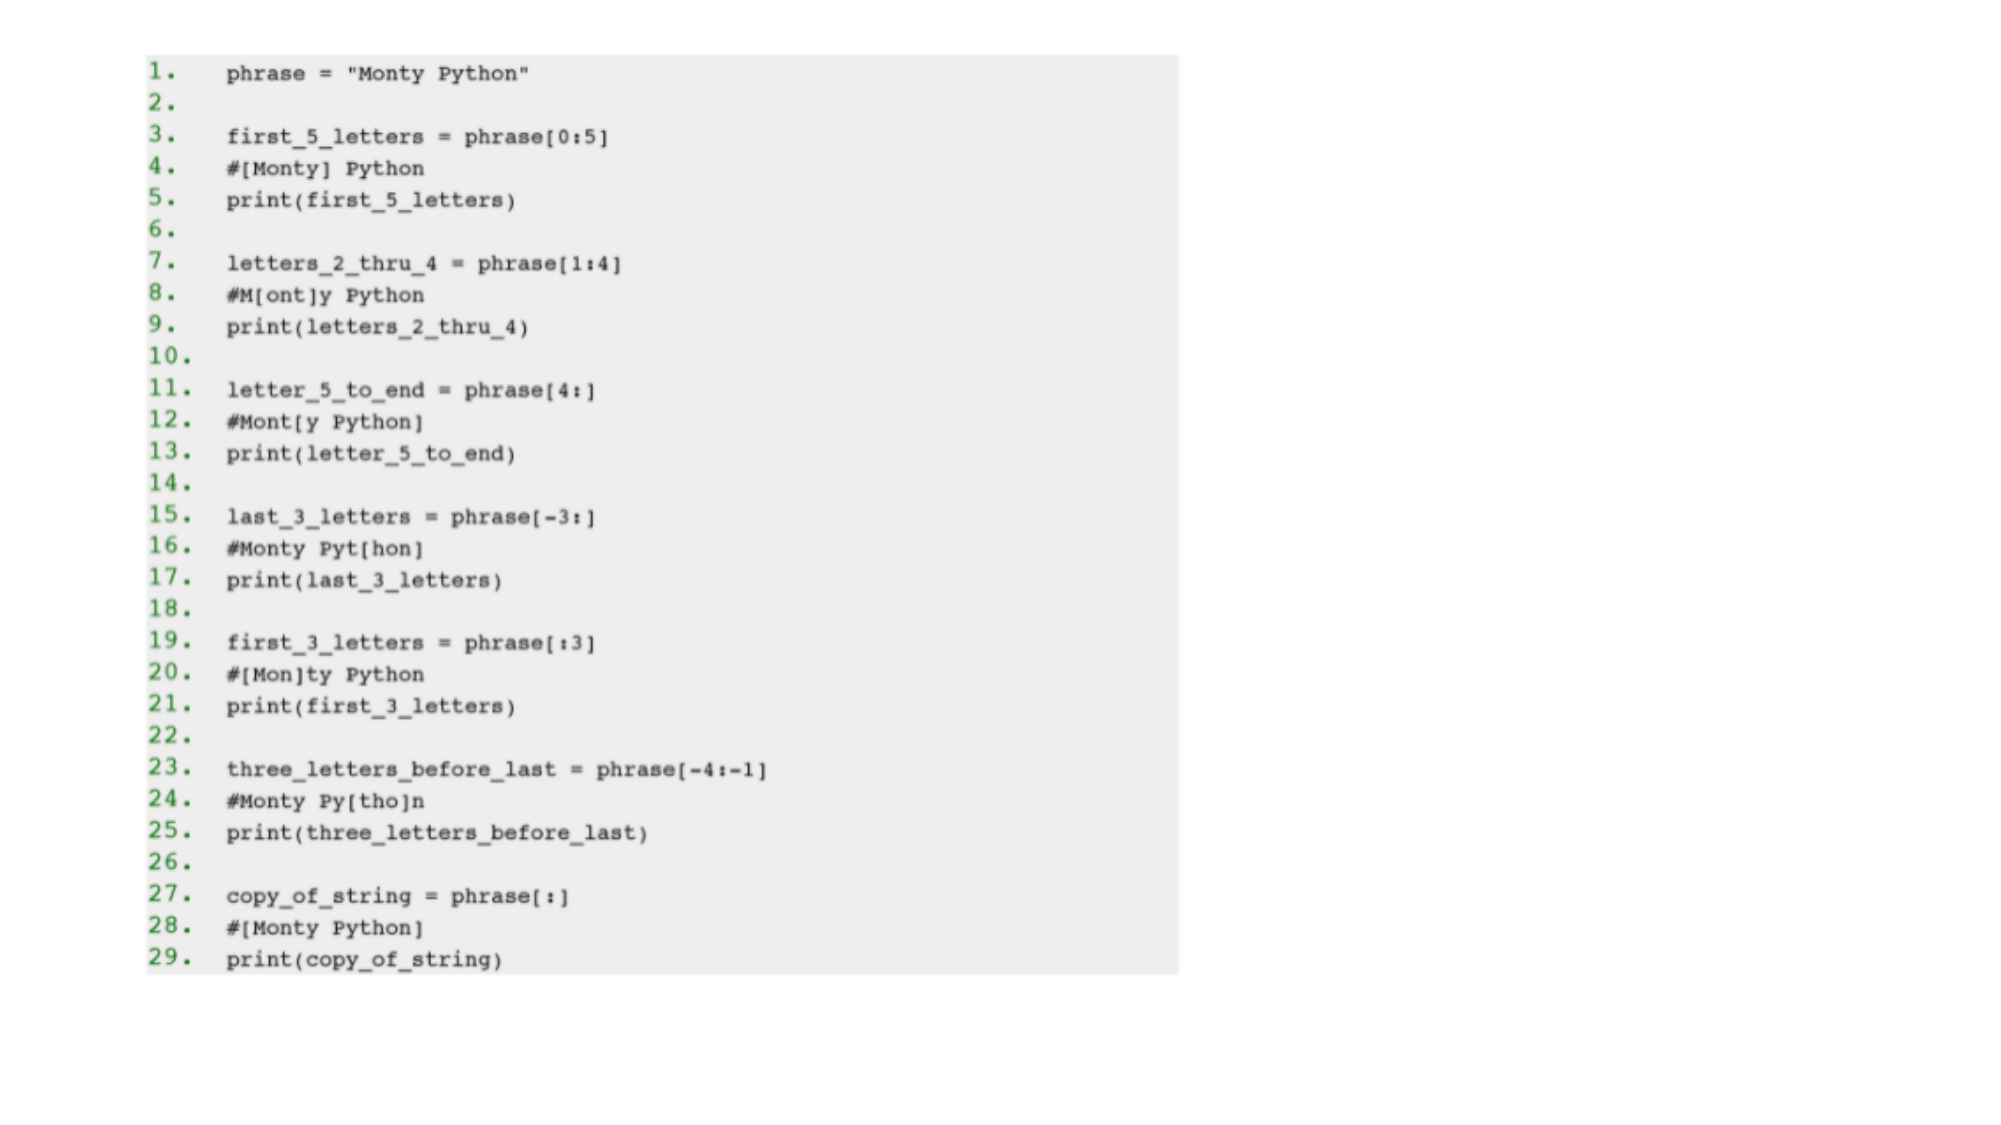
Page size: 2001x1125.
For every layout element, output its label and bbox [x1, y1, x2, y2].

picture [137, 29, 1220, 1014]
